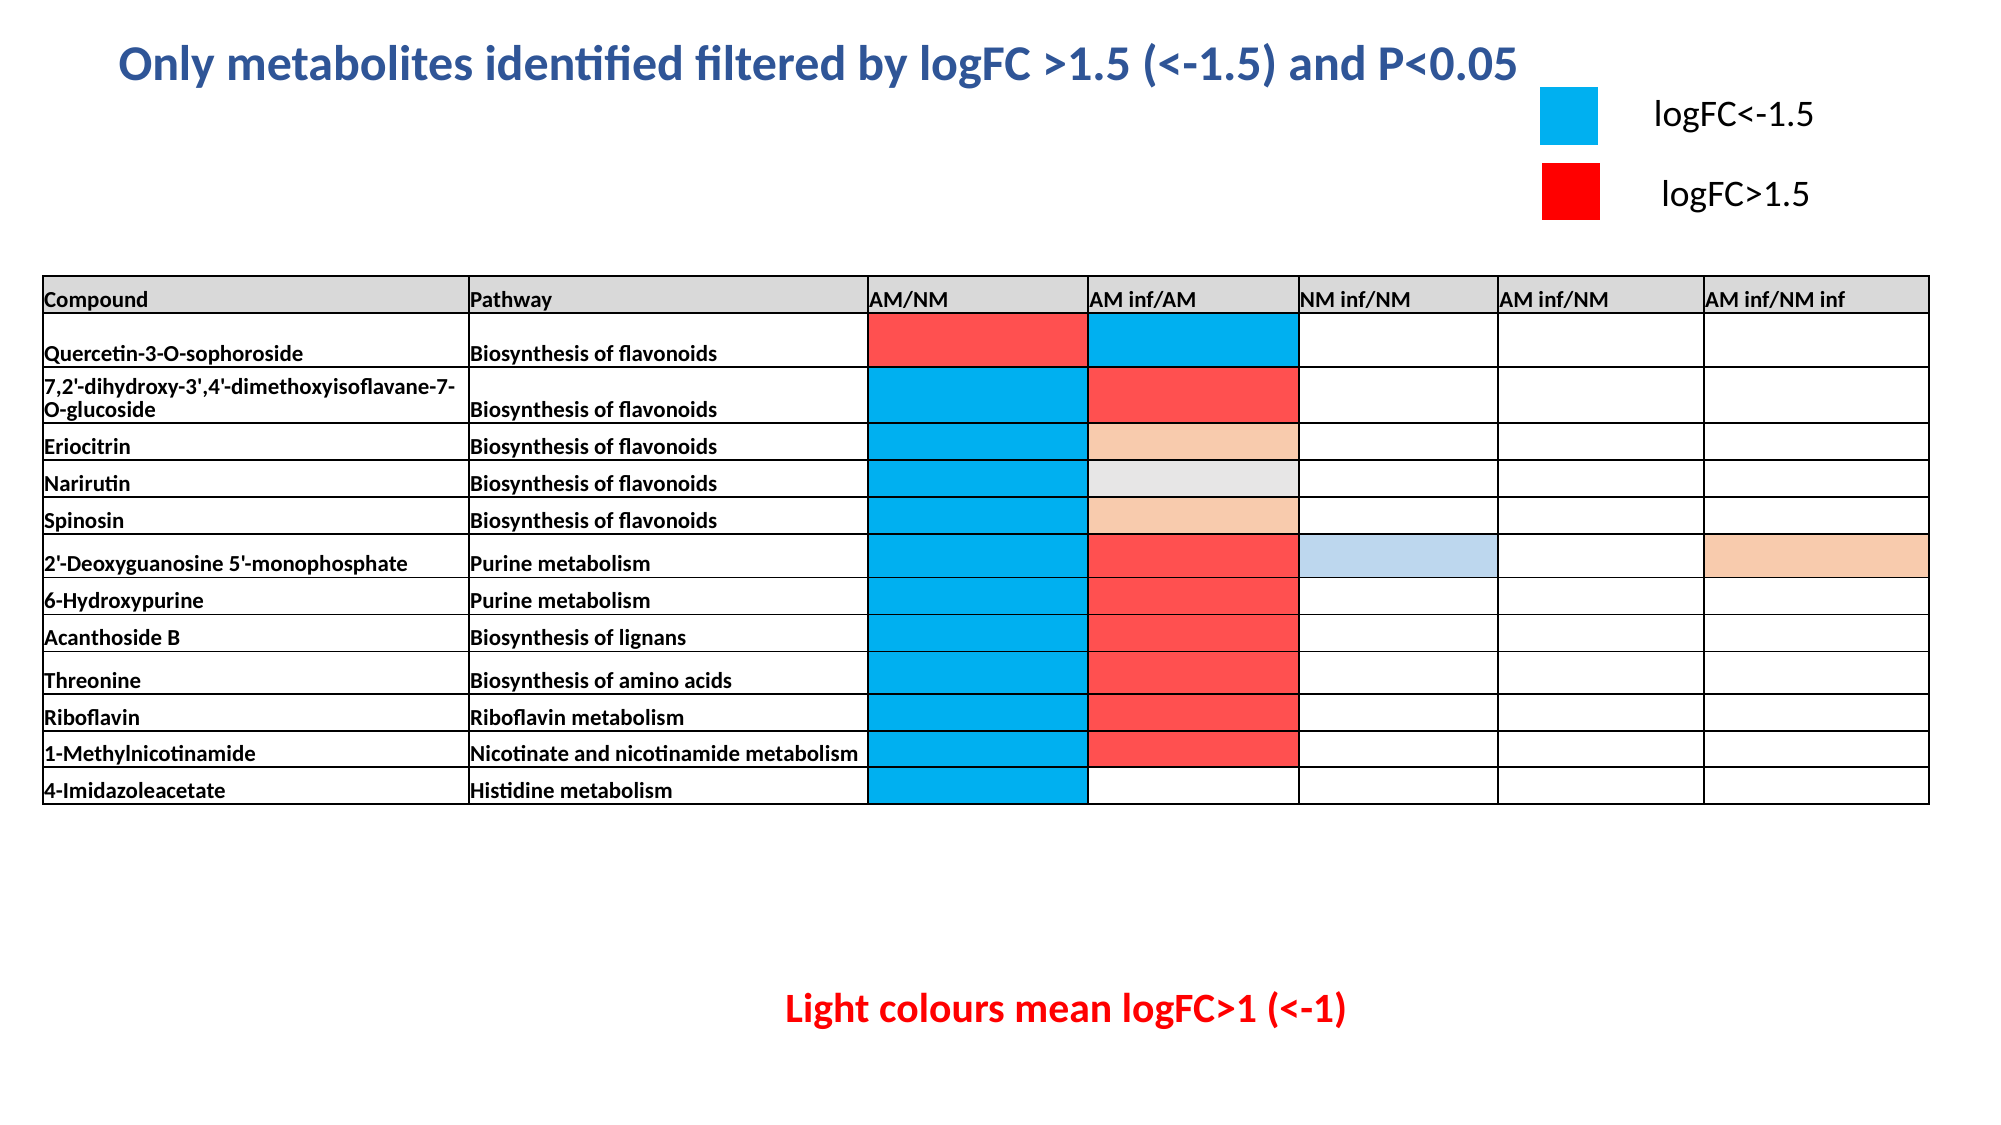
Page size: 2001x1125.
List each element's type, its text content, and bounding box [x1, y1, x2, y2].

table_cell [1089, 368, 1298, 422]
table_cell [1499, 424, 1703, 459]
table_cell [1089, 461, 1298, 496]
text_box Only metabolites identified filtered by logFC >1.5 (<-1.5) and P<0.05 [103, 23, 1869, 98]
table_cell [1705, 535, 1928, 577]
table_cell [1705, 461, 1928, 496]
table_cell [869, 368, 1087, 422]
table_header AM/NM [869, 277, 1087, 312]
table_header AM inf/NM [1499, 277, 1703, 312]
table_cell [1089, 768, 1298, 803]
table_cell [1499, 368, 1703, 422]
table_cell Eriocitrin [44, 424, 468, 459]
text_box logFC>1.5 [1646, 161, 2000, 222]
table_cell Riboflavin metabolism [470, 695, 867, 730]
table_cell [1705, 424, 1928, 459]
table_cell [869, 578, 1087, 614]
table_cell [869, 314, 1087, 366]
table_cell [1499, 314, 1703, 366]
table_cell Biosynthesis of flavonoids [470, 424, 867, 459]
table_cell [1499, 652, 1703, 693]
table_cell Histidine metabolism [470, 768, 867, 803]
table_cell Biosynthesis of flavonoids [470, 498, 867, 533]
table_cell [1300, 768, 1497, 803]
table_cell 1-Methylnicotinamide [44, 732, 468, 766]
table_cell [1300, 652, 1497, 693]
table_cell Purine metabolism [470, 535, 867, 577]
table_cell Biosynthesis of flavonoids [470, 368, 867, 422]
text_box [1542, 163, 1600, 220]
table_header AM inf/AM [1089, 277, 1298, 312]
table_cell [1499, 535, 1703, 577]
table_cell [1300, 461, 1497, 496]
table_cell [869, 732, 1087, 766]
text_box logFC<-1.5 [1639, 81, 1993, 142]
table_cell Quercetin-3-O-sophoroside [44, 314, 468, 366]
table_cell Spinosin [44, 498, 468, 533]
table_cell [869, 535, 1087, 577]
table_cell Purine metabolism [470, 578, 867, 614]
table_cell [1705, 695, 1928, 730]
table_cell [1499, 695, 1703, 730]
table_cell [1089, 695, 1298, 730]
table_cell Nicotinate and nicotinamide metabolism [470, 732, 867, 766]
table_header Pathway [470, 277, 867, 312]
table_cell [1499, 768, 1703, 803]
table_header AM inf/NM inf [1705, 277, 1928, 312]
table_cell Acanthoside B [44, 615, 468, 651]
table_cell [1089, 578, 1298, 614]
table_cell Biosynthesis of flavonoids [470, 461, 867, 496]
table_cell [1499, 615, 1703, 651]
table_cell 6-Hydroxypurine [44, 578, 468, 614]
table_cell 2'-Deoxyguanosine 5'-monophosphate [44, 535, 468, 577]
table_cell [1705, 578, 1928, 614]
table_cell [1705, 652, 1928, 693]
table_cell [1089, 498, 1298, 533]
table_cell 7,2'-dihydroxy-3',4'-dimethoxyisoflavane-7-O-glucoside [44, 368, 468, 422]
table_cell [1300, 695, 1497, 730]
text_box Light colours mean logFC>1 (<-1) [770, 973, 1572, 1039]
table_cell 4-Imidazoleacetate [44, 768, 468, 803]
table_cell [869, 652, 1087, 693]
table_cell Riboflavin [44, 695, 468, 730]
table_cell Biosynthesis of flavonoids [470, 314, 867, 366]
table_cell Biosynthesis of amino acids [470, 652, 867, 693]
table_cell Threonine [44, 652, 468, 693]
table_cell [869, 768, 1087, 803]
table_header NM inf/NM [1300, 277, 1497, 312]
table_cell [1089, 732, 1298, 766]
table_cell [1499, 732, 1703, 766]
table_cell [1499, 461, 1703, 496]
table_cell [869, 615, 1087, 651]
table_cell Narirutin [44, 461, 468, 496]
table_cell [1300, 424, 1497, 459]
text_box [1540, 87, 1598, 145]
table_cell [869, 695, 1087, 730]
table_cell [1499, 498, 1703, 533]
table_cell [1705, 615, 1928, 651]
table_cell [1499, 578, 1703, 614]
table_cell [1089, 615, 1298, 651]
table_cell [869, 424, 1087, 459]
table_cell [1089, 424, 1298, 459]
table_cell [1705, 368, 1928, 422]
table_cell [1300, 535, 1497, 577]
table_cell [869, 461, 1087, 496]
table_cell [1705, 498, 1928, 533]
table_cell [1300, 732, 1497, 766]
table_cell [869, 498, 1087, 533]
table_cell [1705, 732, 1928, 766]
table_cell [1089, 652, 1298, 693]
table_cell [1300, 578, 1497, 614]
table_cell [1300, 615, 1497, 651]
table_cell [1300, 368, 1497, 422]
table_cell Biosynthesis of lignans [470, 615, 867, 651]
table_cell [1300, 314, 1497, 366]
table_cell [1089, 535, 1298, 577]
table_cell [1300, 498, 1497, 533]
table_cell [1705, 314, 1928, 366]
table_header Compound [44, 277, 468, 312]
table_cell [1705, 768, 1928, 803]
table_cell [1089, 314, 1298, 366]
